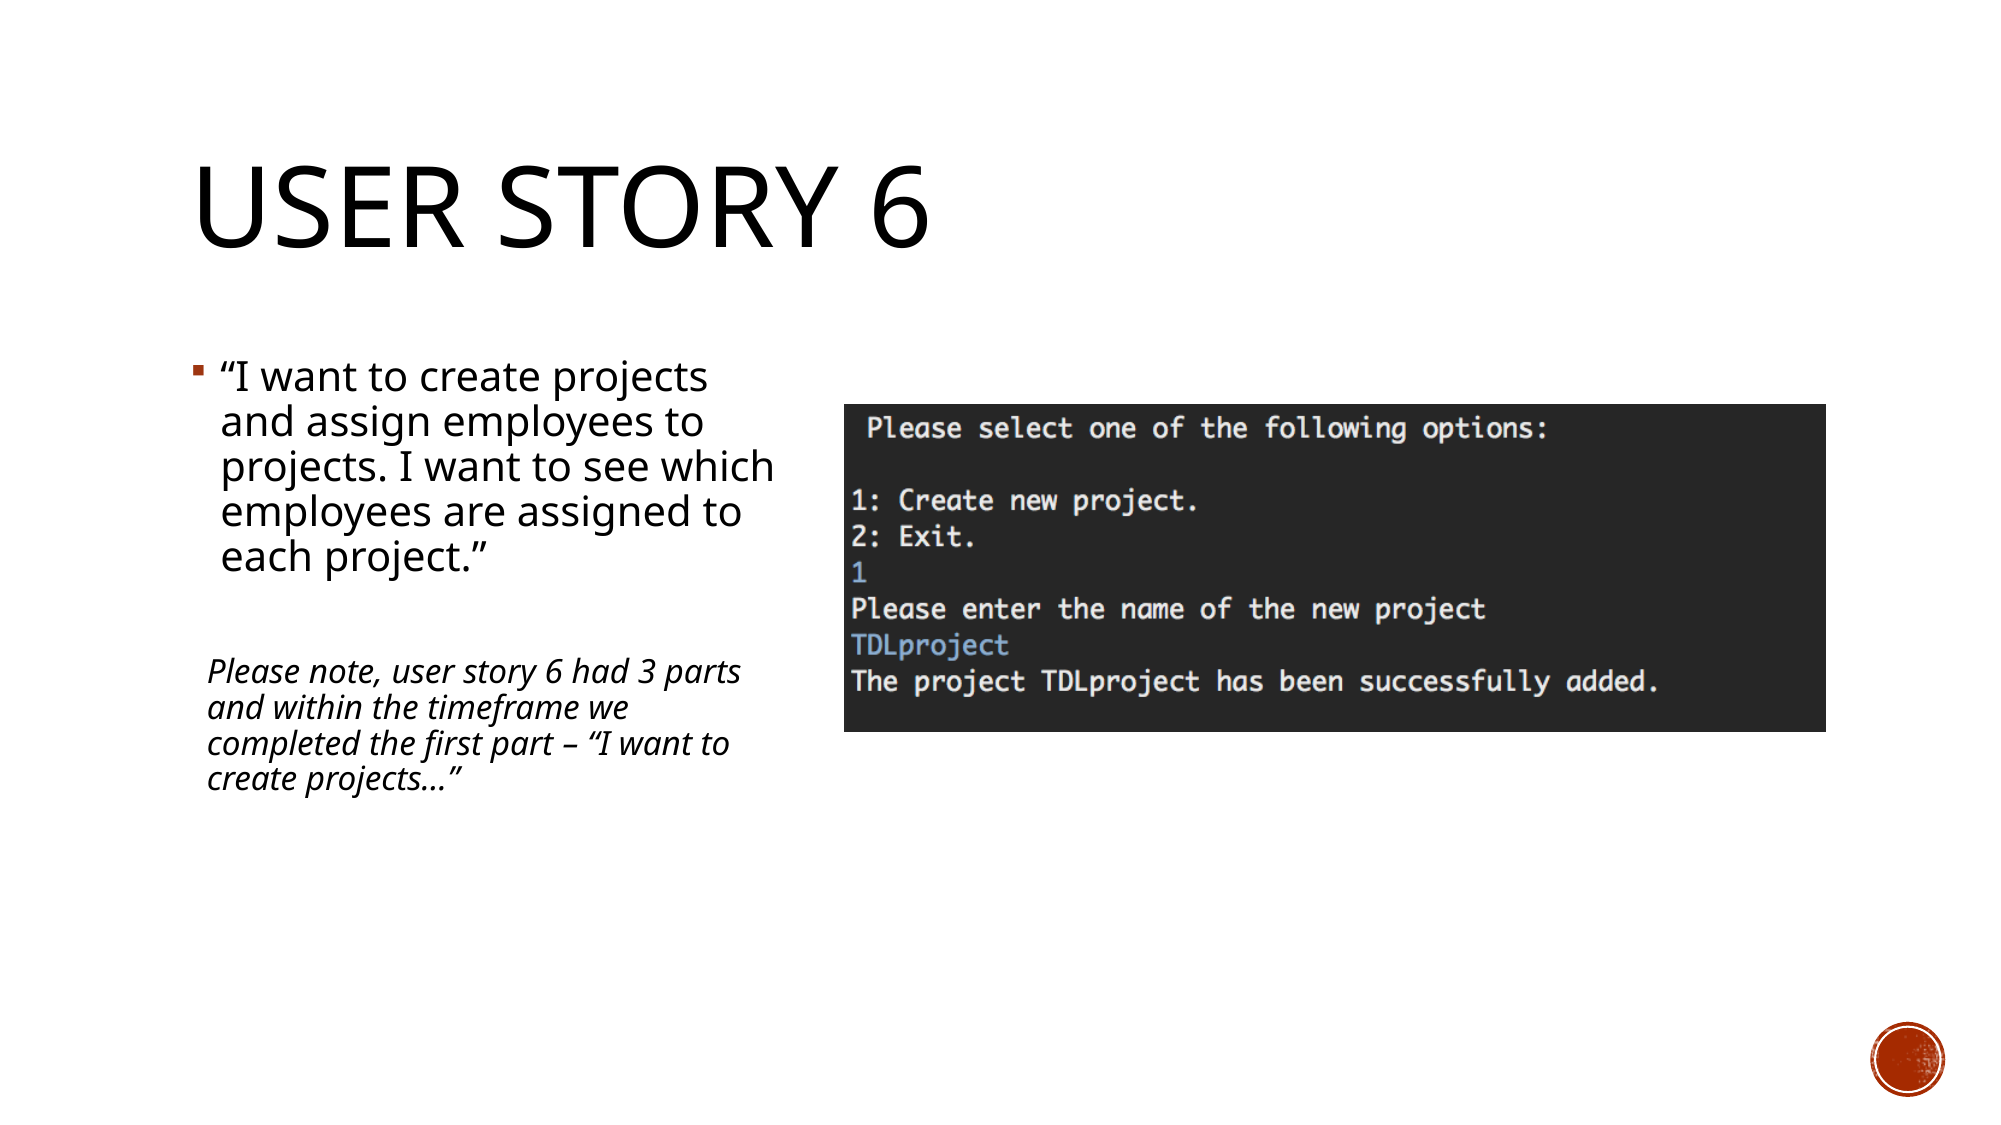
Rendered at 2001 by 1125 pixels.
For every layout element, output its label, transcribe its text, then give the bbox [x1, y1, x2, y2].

text_box Please note, user story 6 had 3 parts and within the timeframe we completed the first part – “I want to create projects…” [191, 647, 765, 911]
list “I want to create projects and assign employees to projects. I want to see which employees are assigned to each project.” [175, 348, 795, 612]
title User story 6 [175, 79, 1826, 344]
picture [844, 404, 1826, 732]
